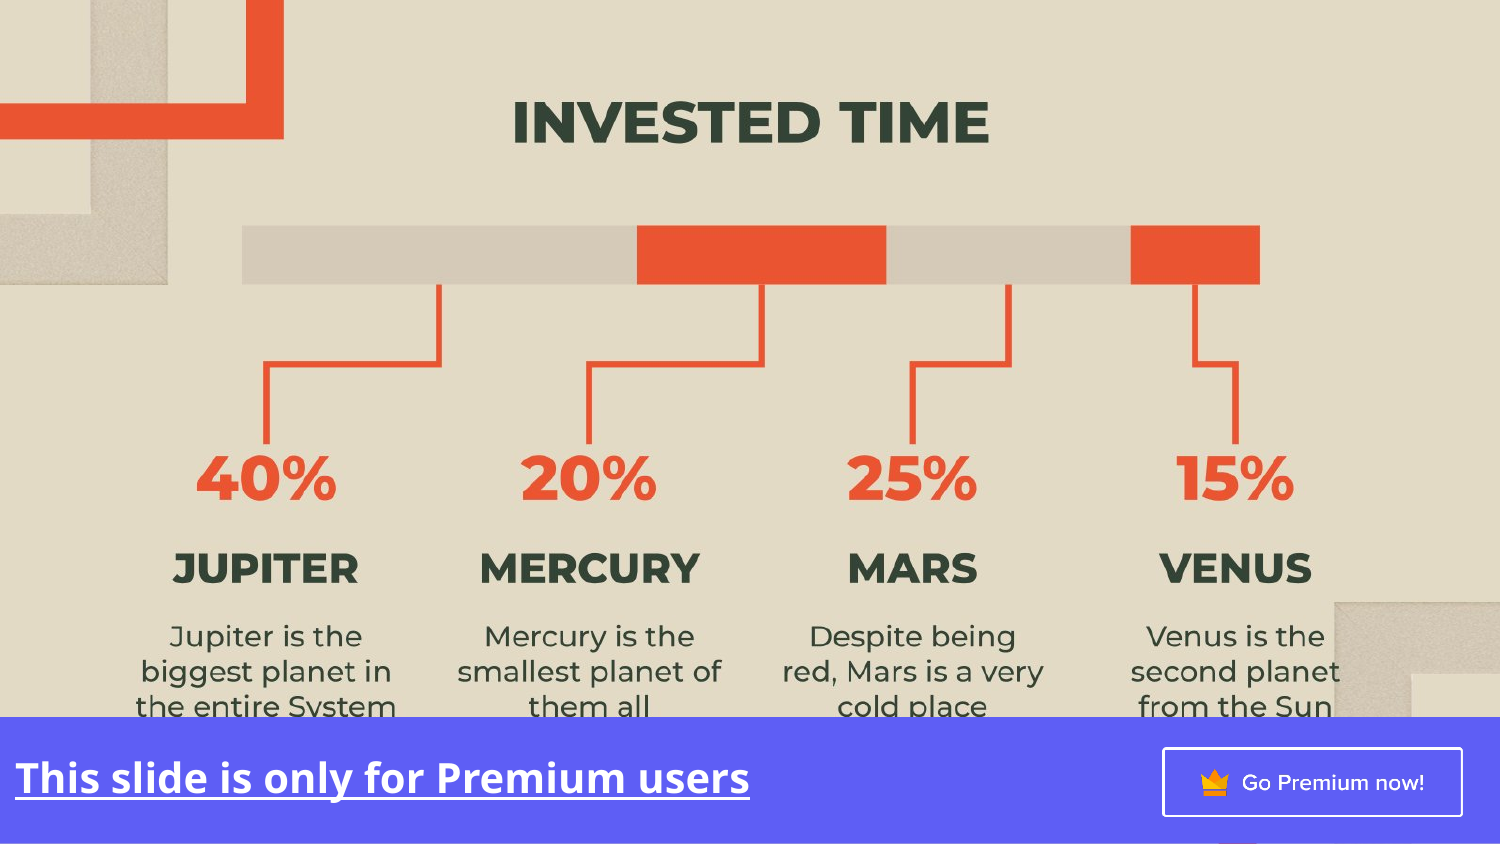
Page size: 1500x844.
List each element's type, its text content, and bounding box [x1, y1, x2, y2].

text_box This slide is only for Premium users [0, 717, 1500, 844]
picture [0, 0, 1500, 717]
picture [1162, 747, 1463, 817]
